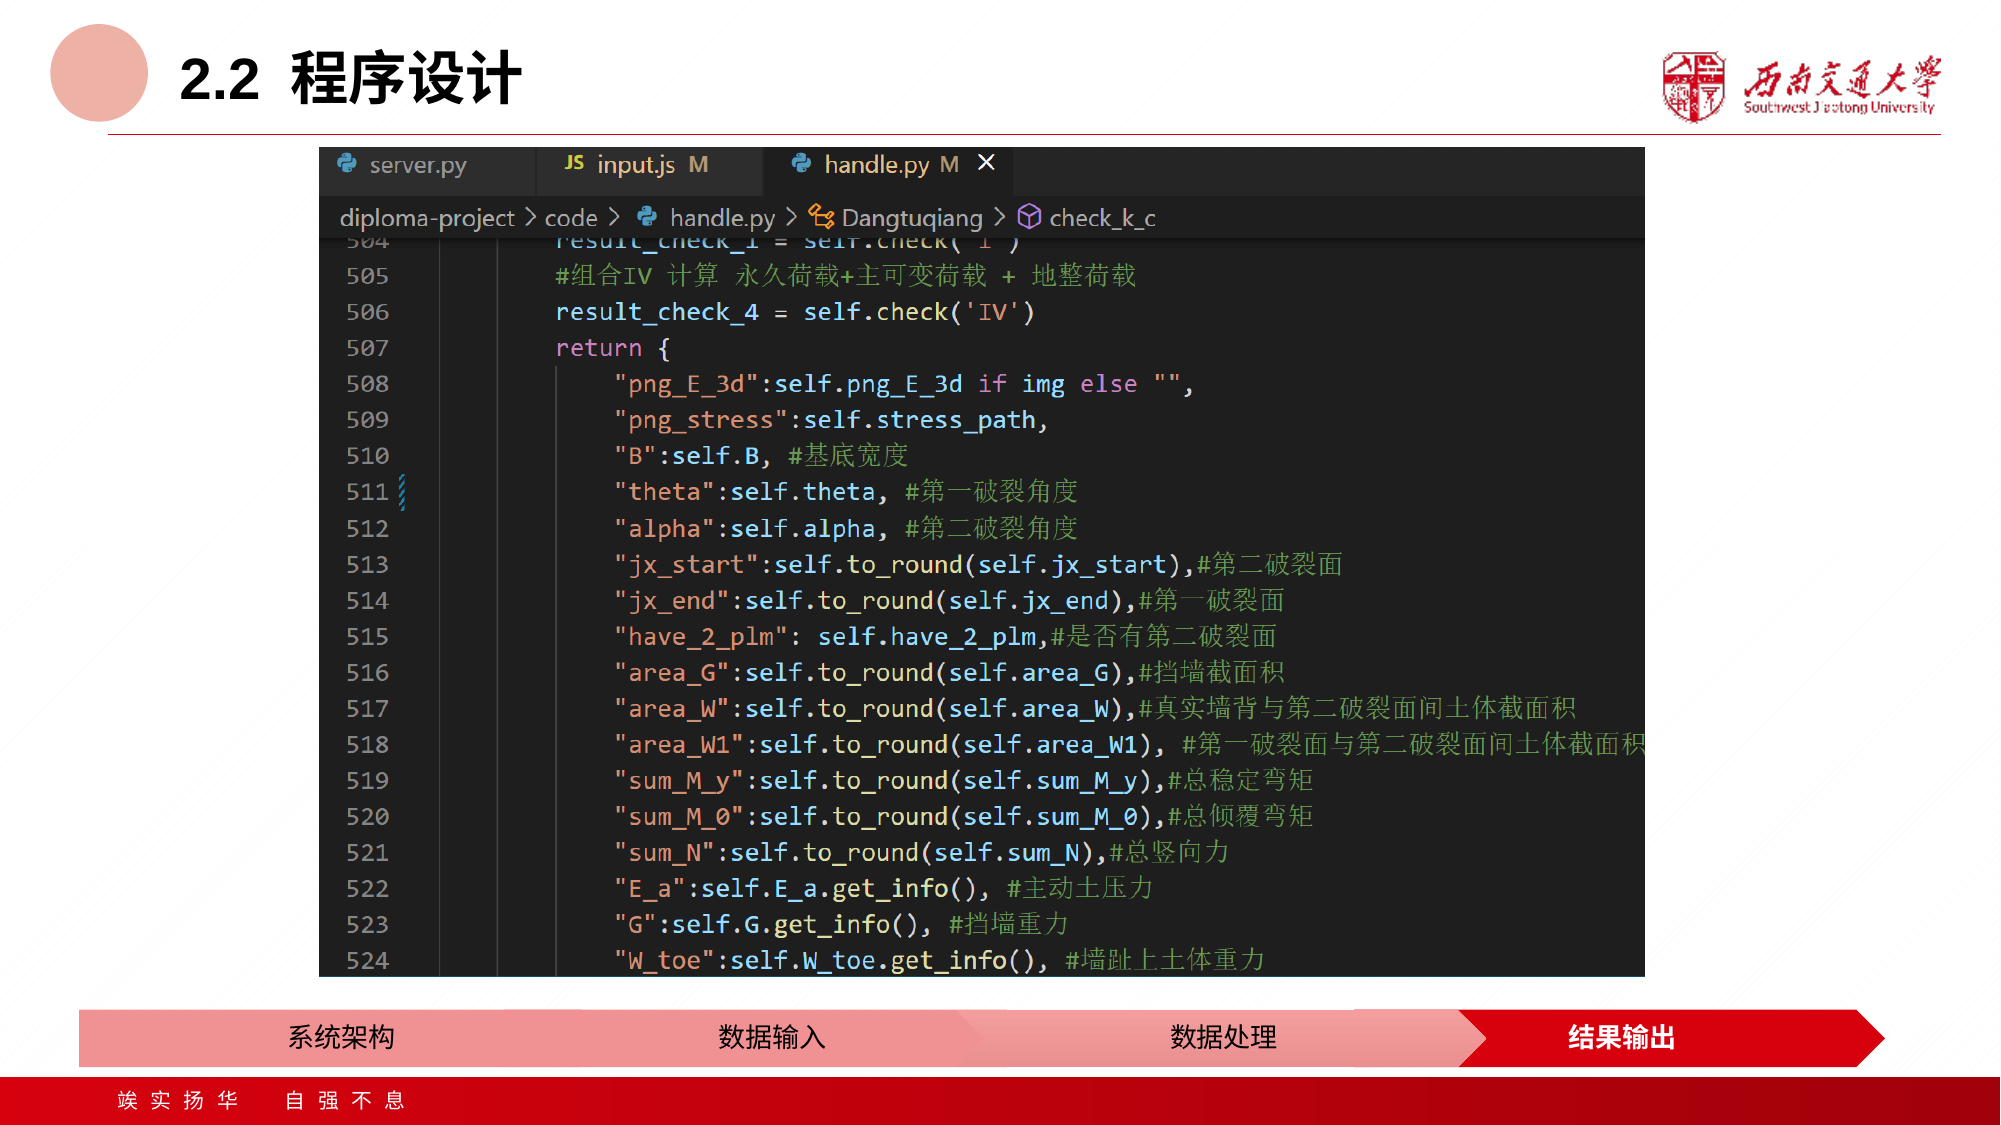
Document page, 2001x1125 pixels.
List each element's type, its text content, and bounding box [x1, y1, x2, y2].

picture [319, 147, 1645, 977]
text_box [79, 1009, 1886, 1068]
text_box 2.2 程序设计 [164, 41, 1946, 176]
